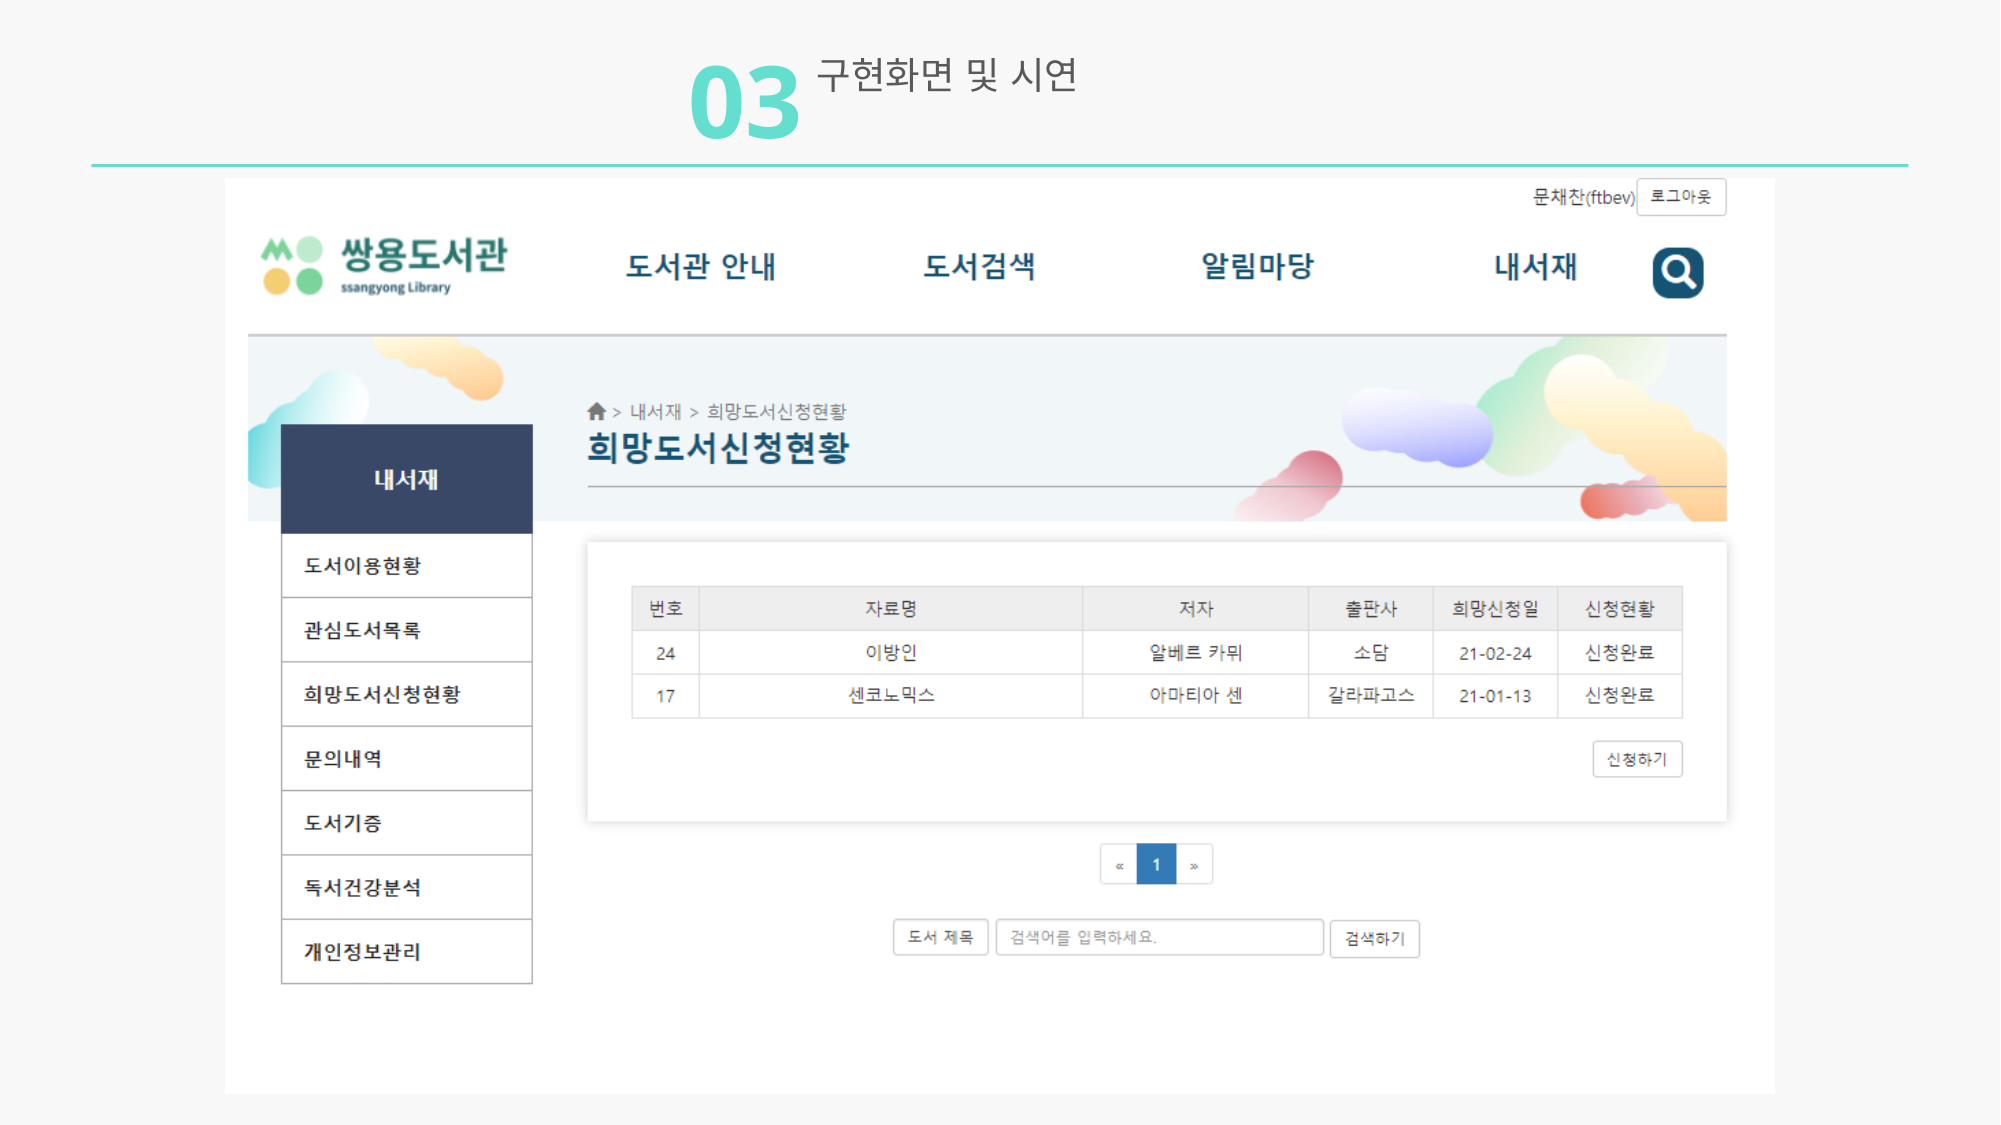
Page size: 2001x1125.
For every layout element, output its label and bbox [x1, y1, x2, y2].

picture [225, 178, 1775, 1095]
text_box [1327, 163, 1909, 168]
text_box [673, 30, 1327, 168]
text_box [90, 163, 673, 168]
